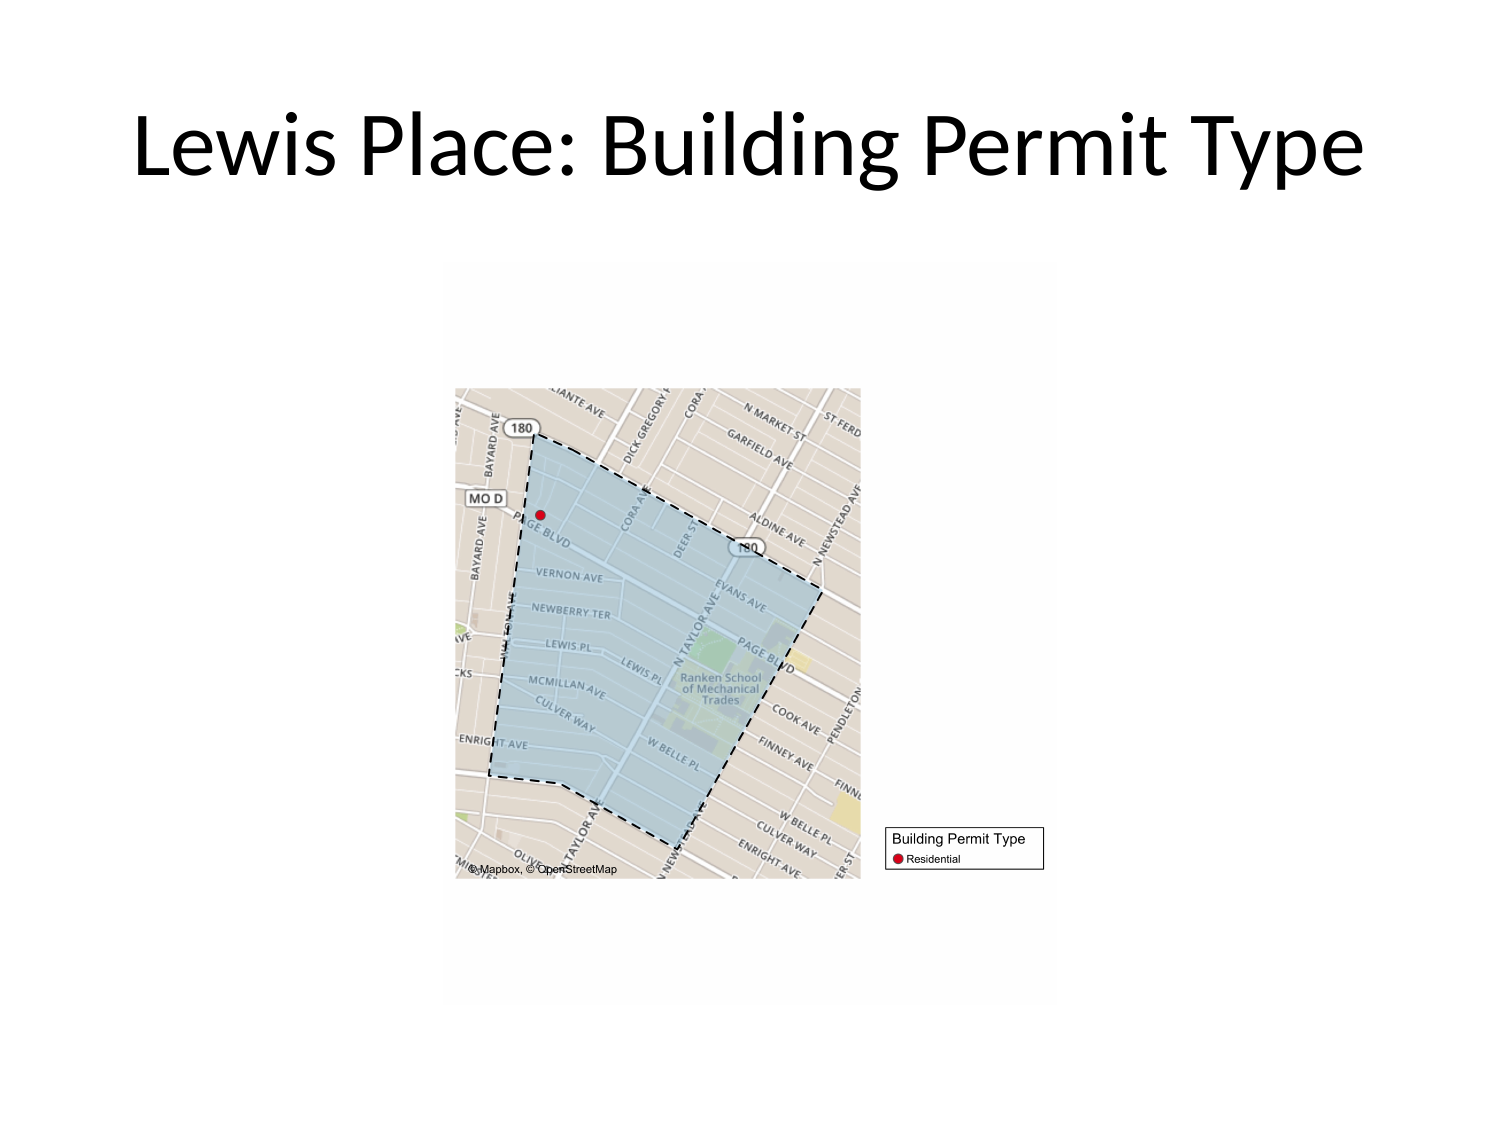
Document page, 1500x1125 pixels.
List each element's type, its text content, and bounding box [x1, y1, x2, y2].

title Lewis Place: Building Permit Type [75, 45, 1425, 233]
picture [443, 262, 1057, 1005]
